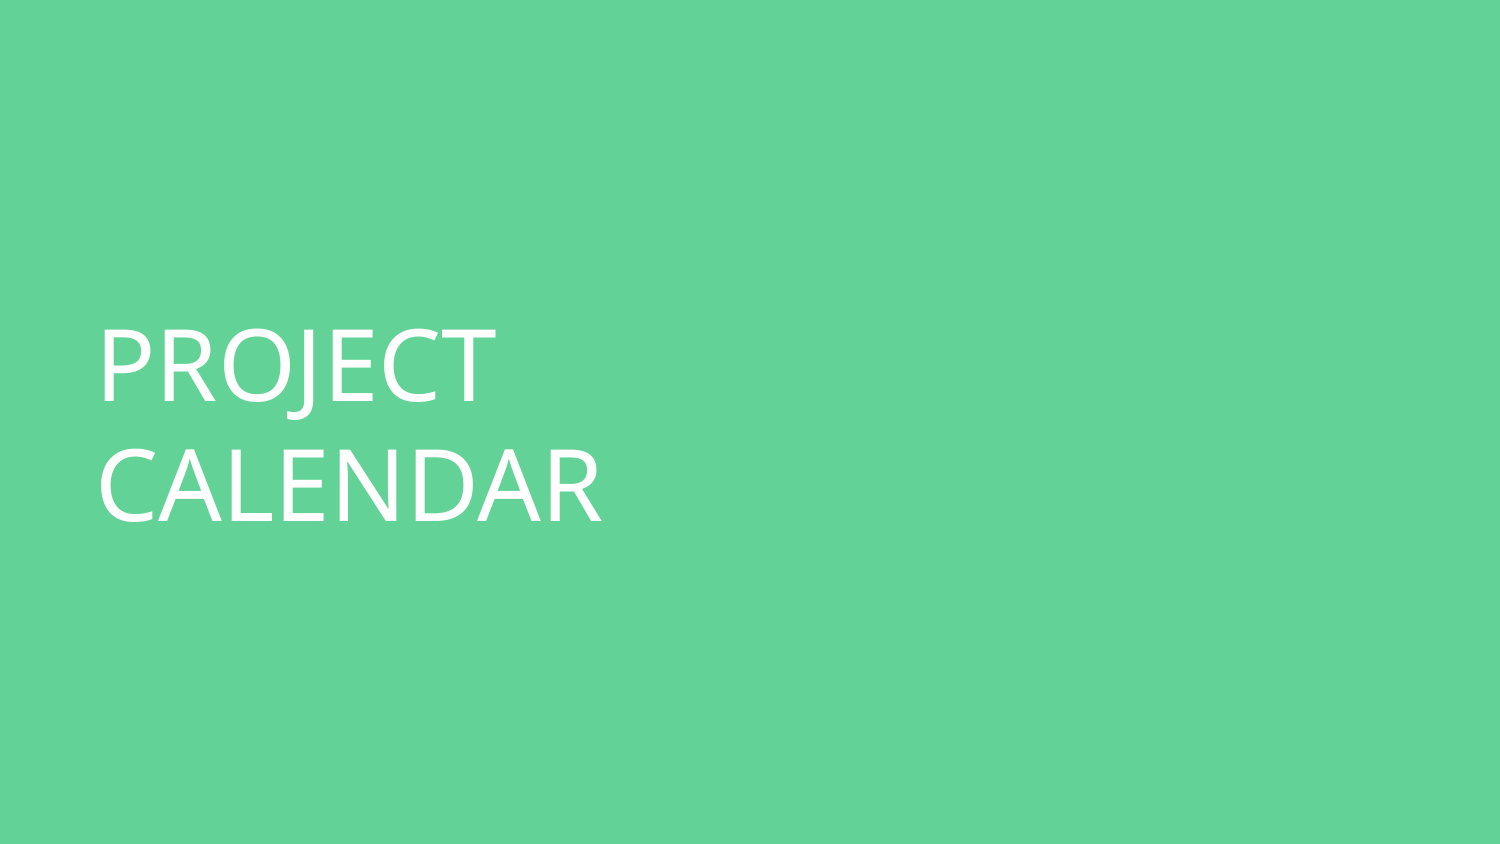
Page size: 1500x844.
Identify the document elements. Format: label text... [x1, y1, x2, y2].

title PROJECT CALENDAR [80, 86, 1032, 758]
